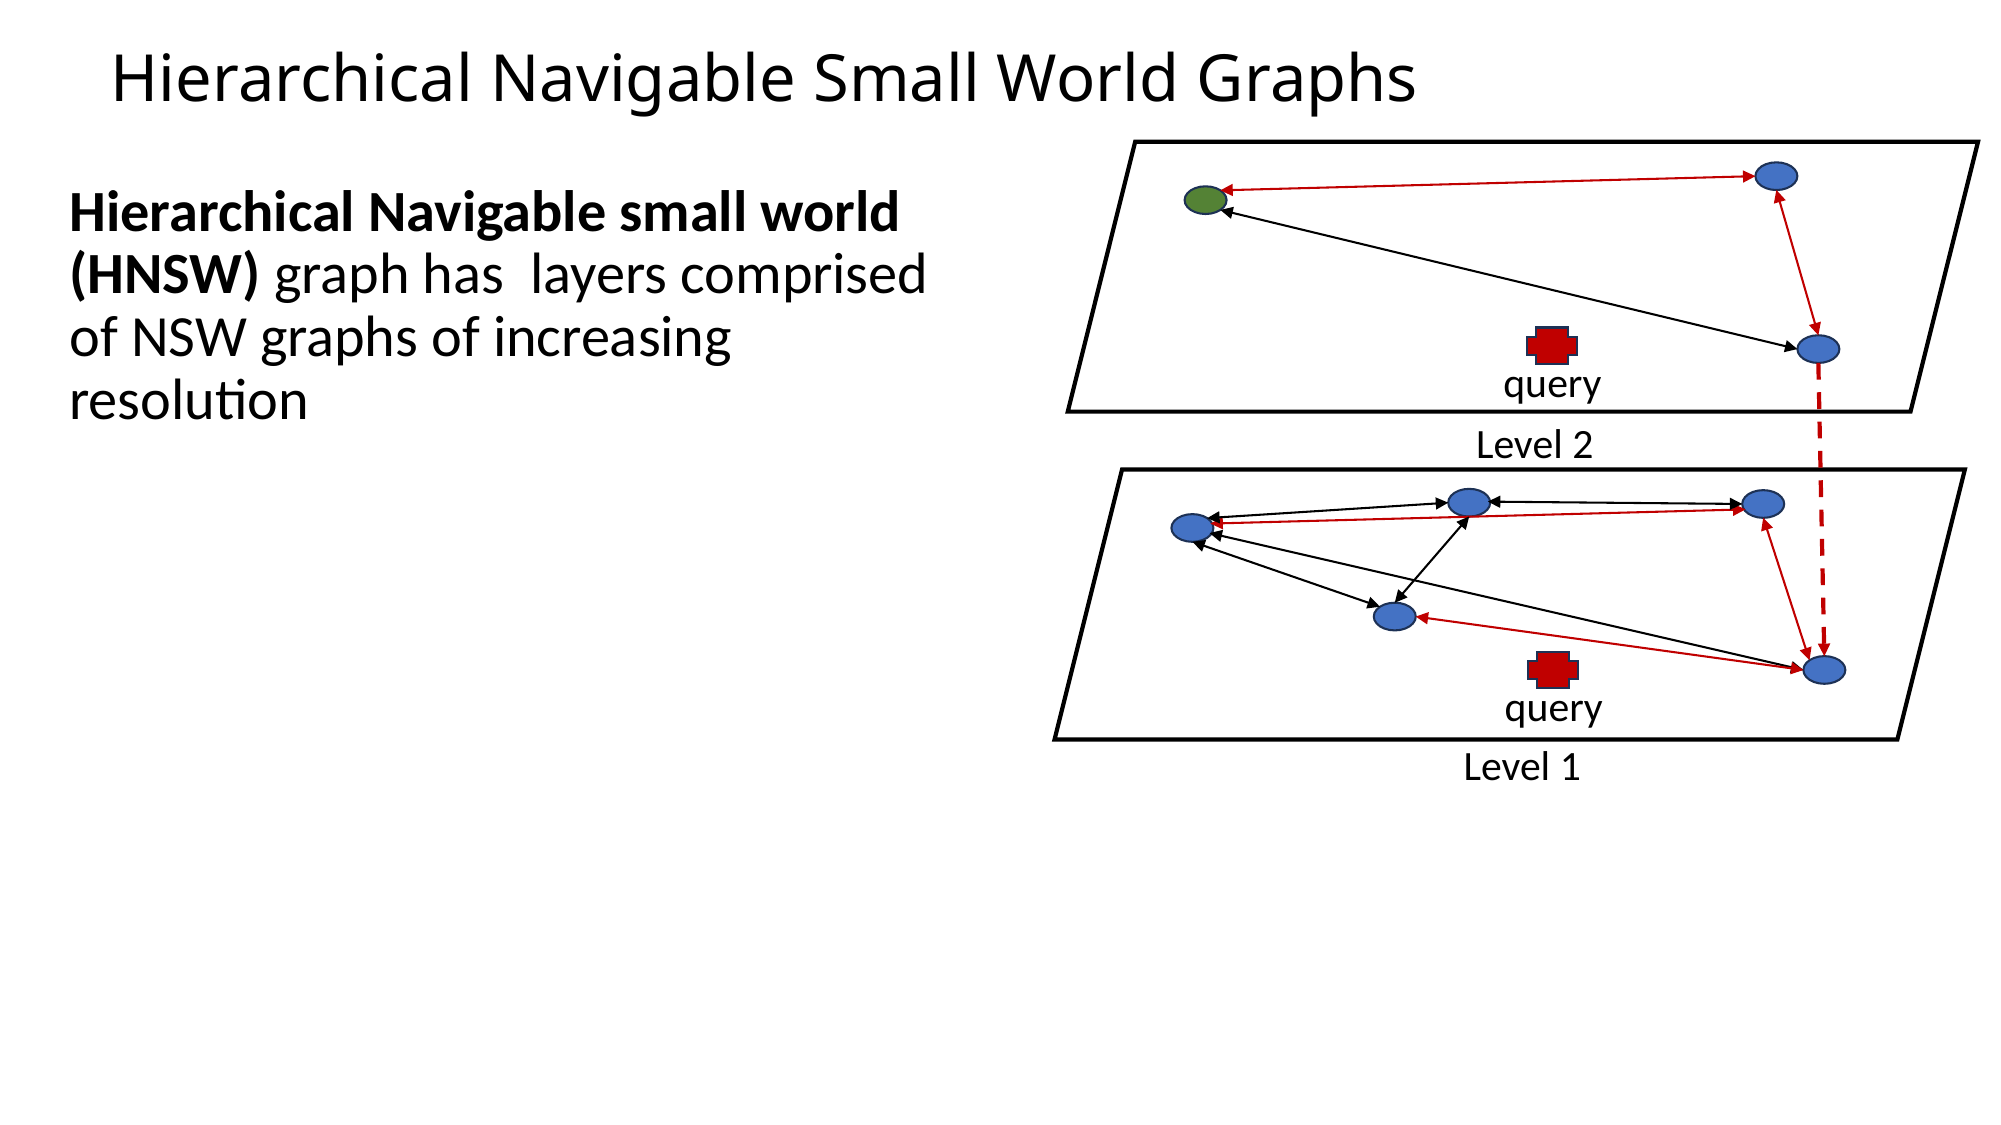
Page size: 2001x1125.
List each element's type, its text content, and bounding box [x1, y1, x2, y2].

text_box [1579, 468, 1967, 741]
text_box Level 1 [1354, 731, 1690, 797]
text_box [1183, 185, 1228, 216]
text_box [1209, 532, 1763, 670]
text_box Level 2 [1367, 409, 1703, 475]
text_box query [1481, 350, 1624, 409]
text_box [1394, 516, 1470, 603]
text_box [1802, 655, 1847, 685]
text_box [1818, 362, 1825, 657]
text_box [1449, 509, 1746, 524]
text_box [1220, 209, 1798, 350]
text_box [1754, 161, 1799, 192]
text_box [1776, 190, 1819, 336]
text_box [1415, 616, 1804, 670]
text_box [1207, 502, 1449, 519]
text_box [1487, 501, 1743, 505]
text_box [1741, 489, 1786, 519]
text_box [1192, 541, 1380, 607]
text_box [1170, 513, 1215, 543]
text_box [1210, 519, 1394, 524]
text_box query [1483, 672, 1625, 731]
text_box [1220, 176, 1756, 191]
text_box [1796, 334, 1841, 364]
text_box [1066, 140, 1980, 413]
text_box [1447, 487, 1491, 509]
title Hierarchical Navigable Small World Graphs [95, 36, 1821, 124]
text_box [1763, 517, 1810, 661]
text_box [1053, 468, 1818, 741]
